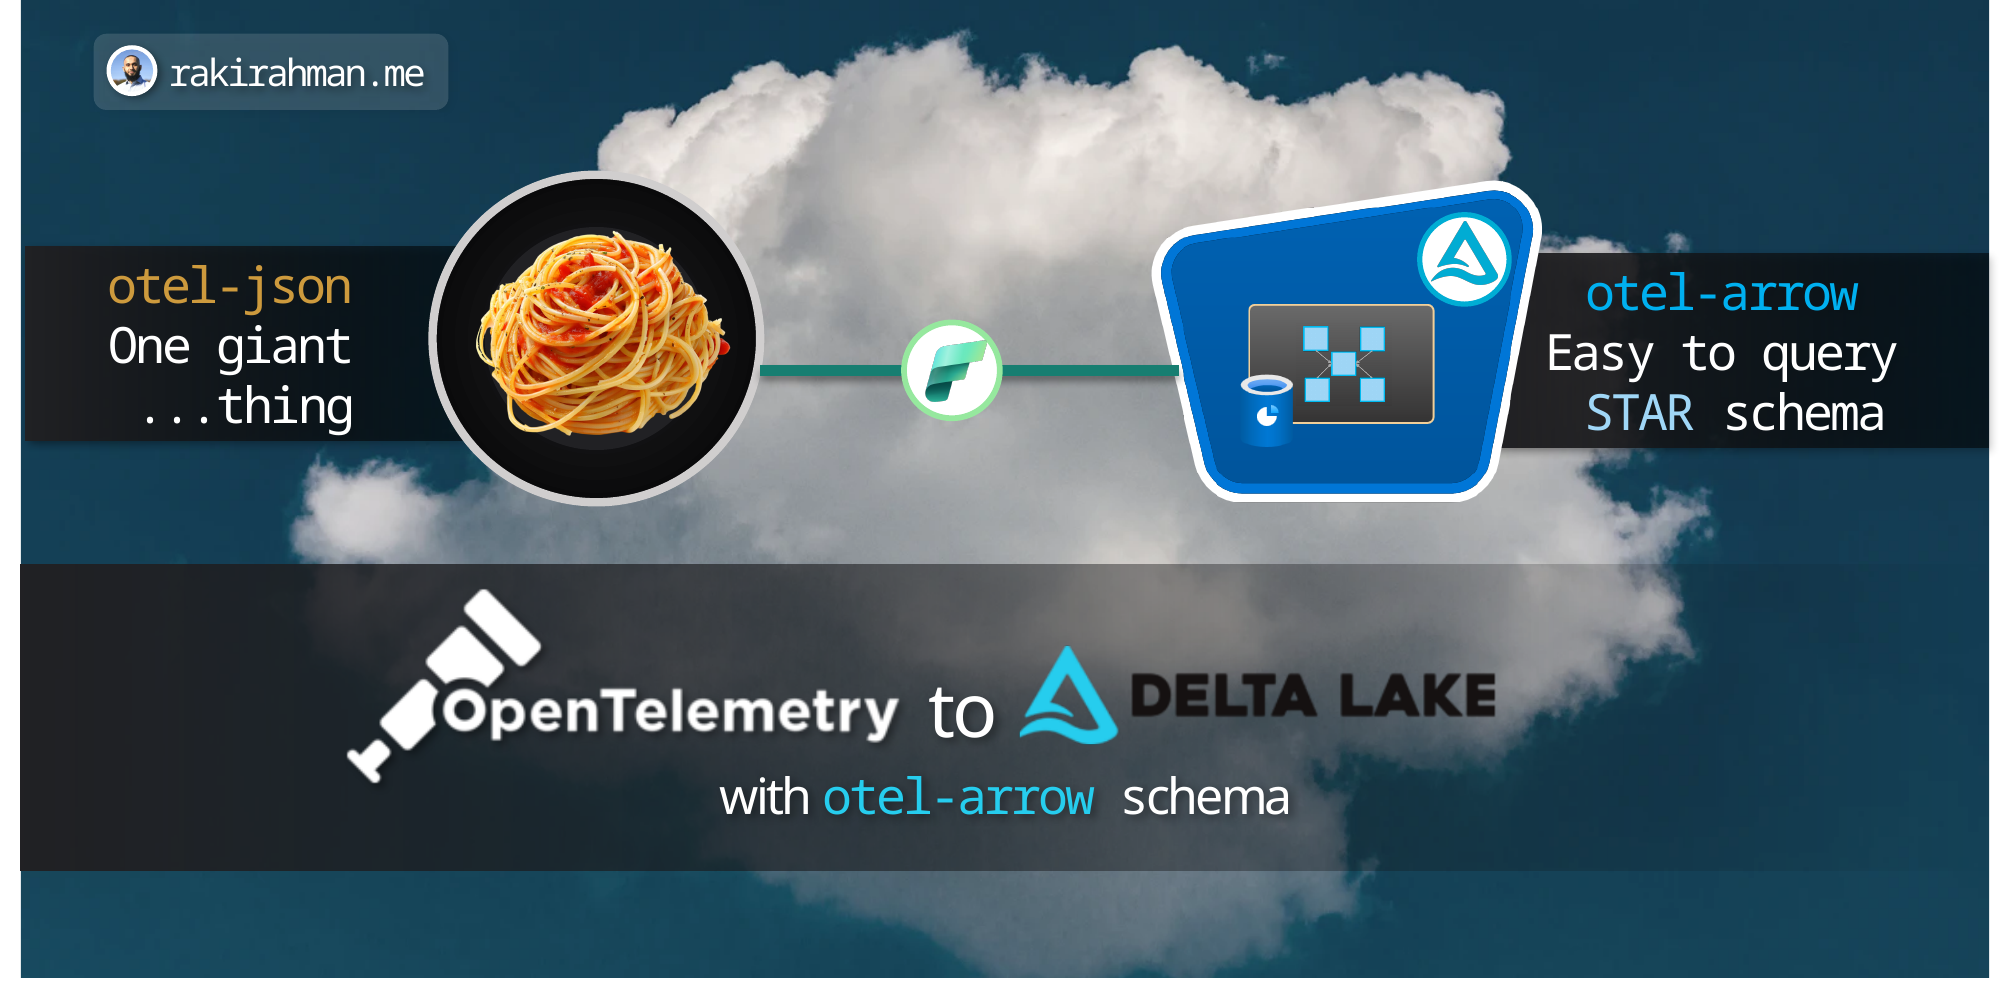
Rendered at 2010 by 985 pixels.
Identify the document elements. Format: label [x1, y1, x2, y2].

text_box [20, 0, 1990, 978]
